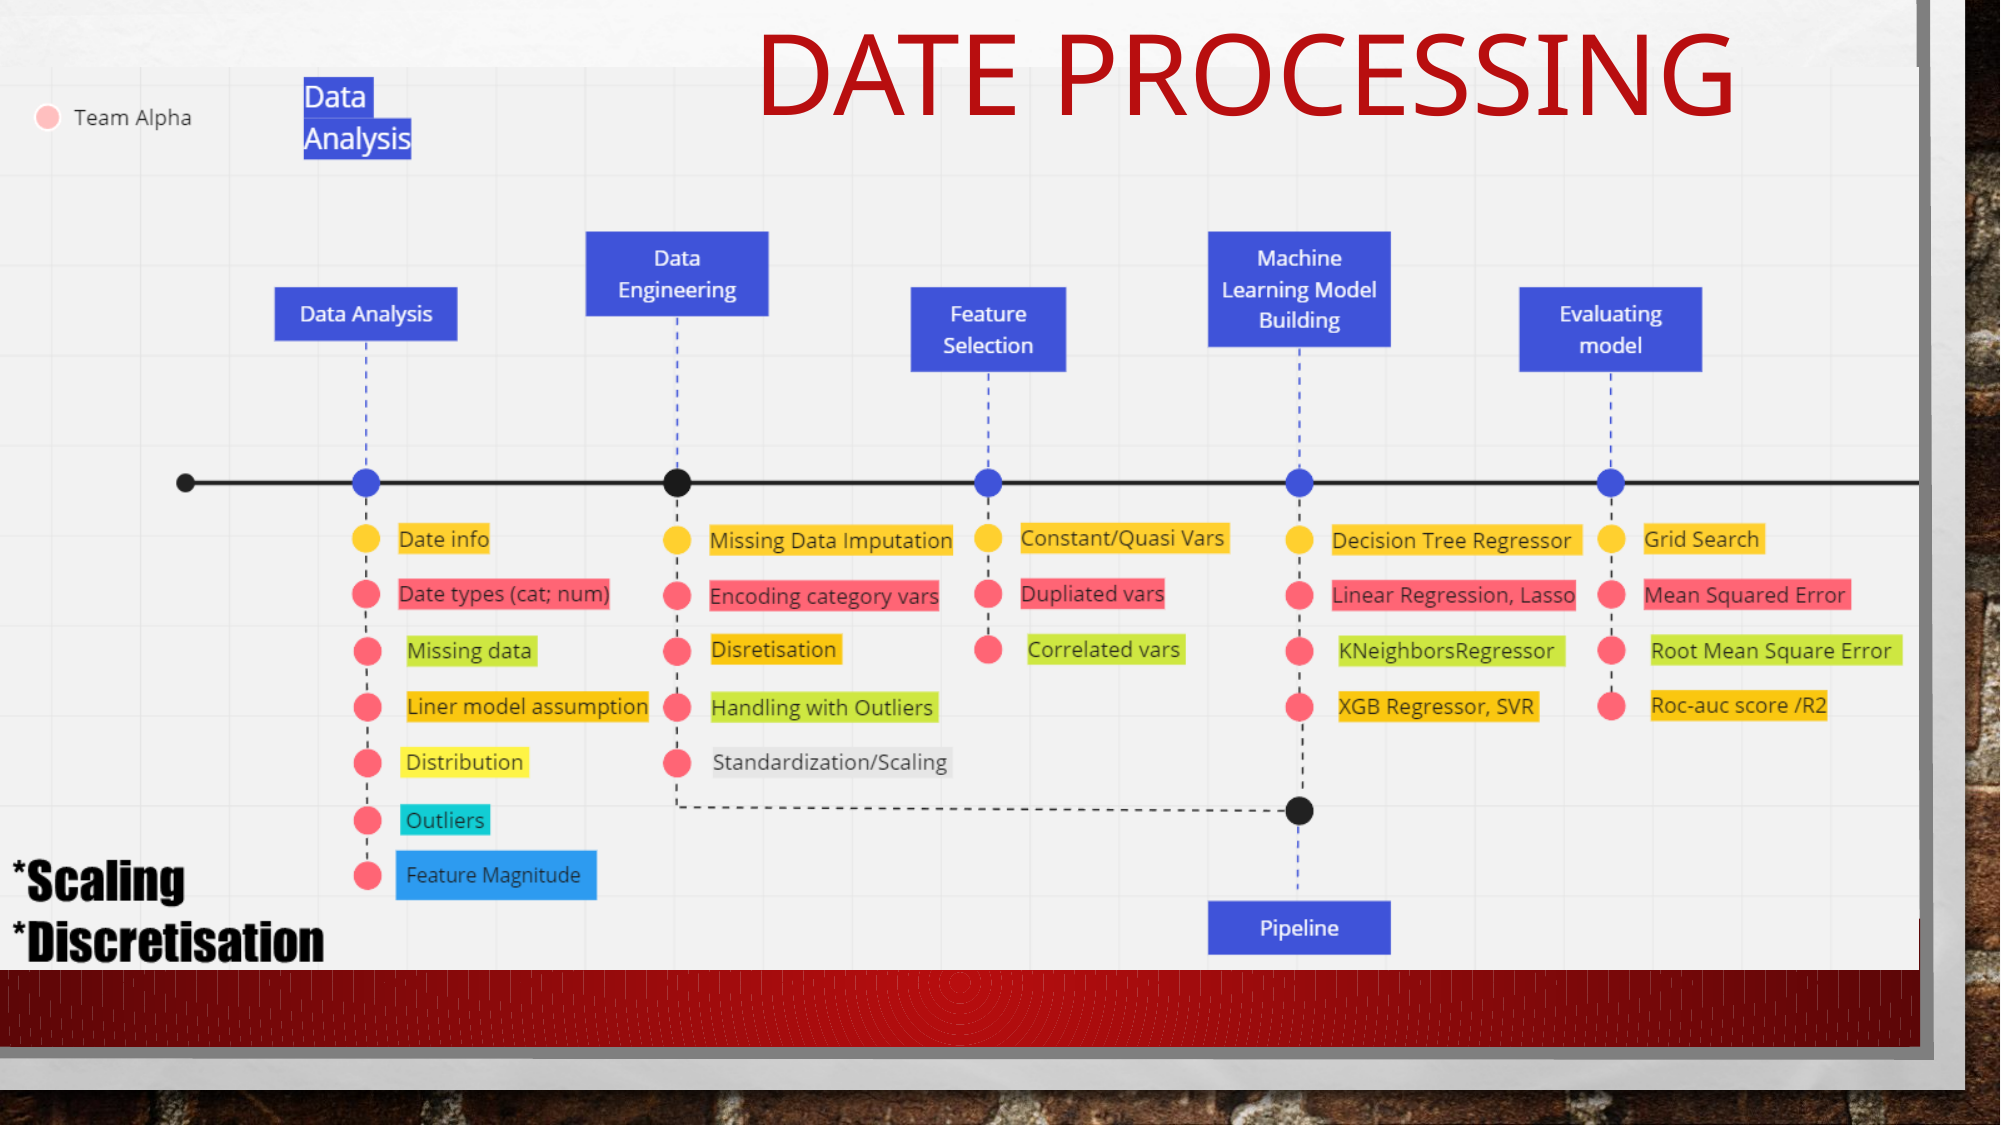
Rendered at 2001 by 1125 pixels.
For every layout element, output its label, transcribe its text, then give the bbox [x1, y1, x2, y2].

title DATE PROCESSING [241, 0, 1947, 174]
picture [0, 0, 1919, 1004]
picture [0, 0, 2001, 1125]
